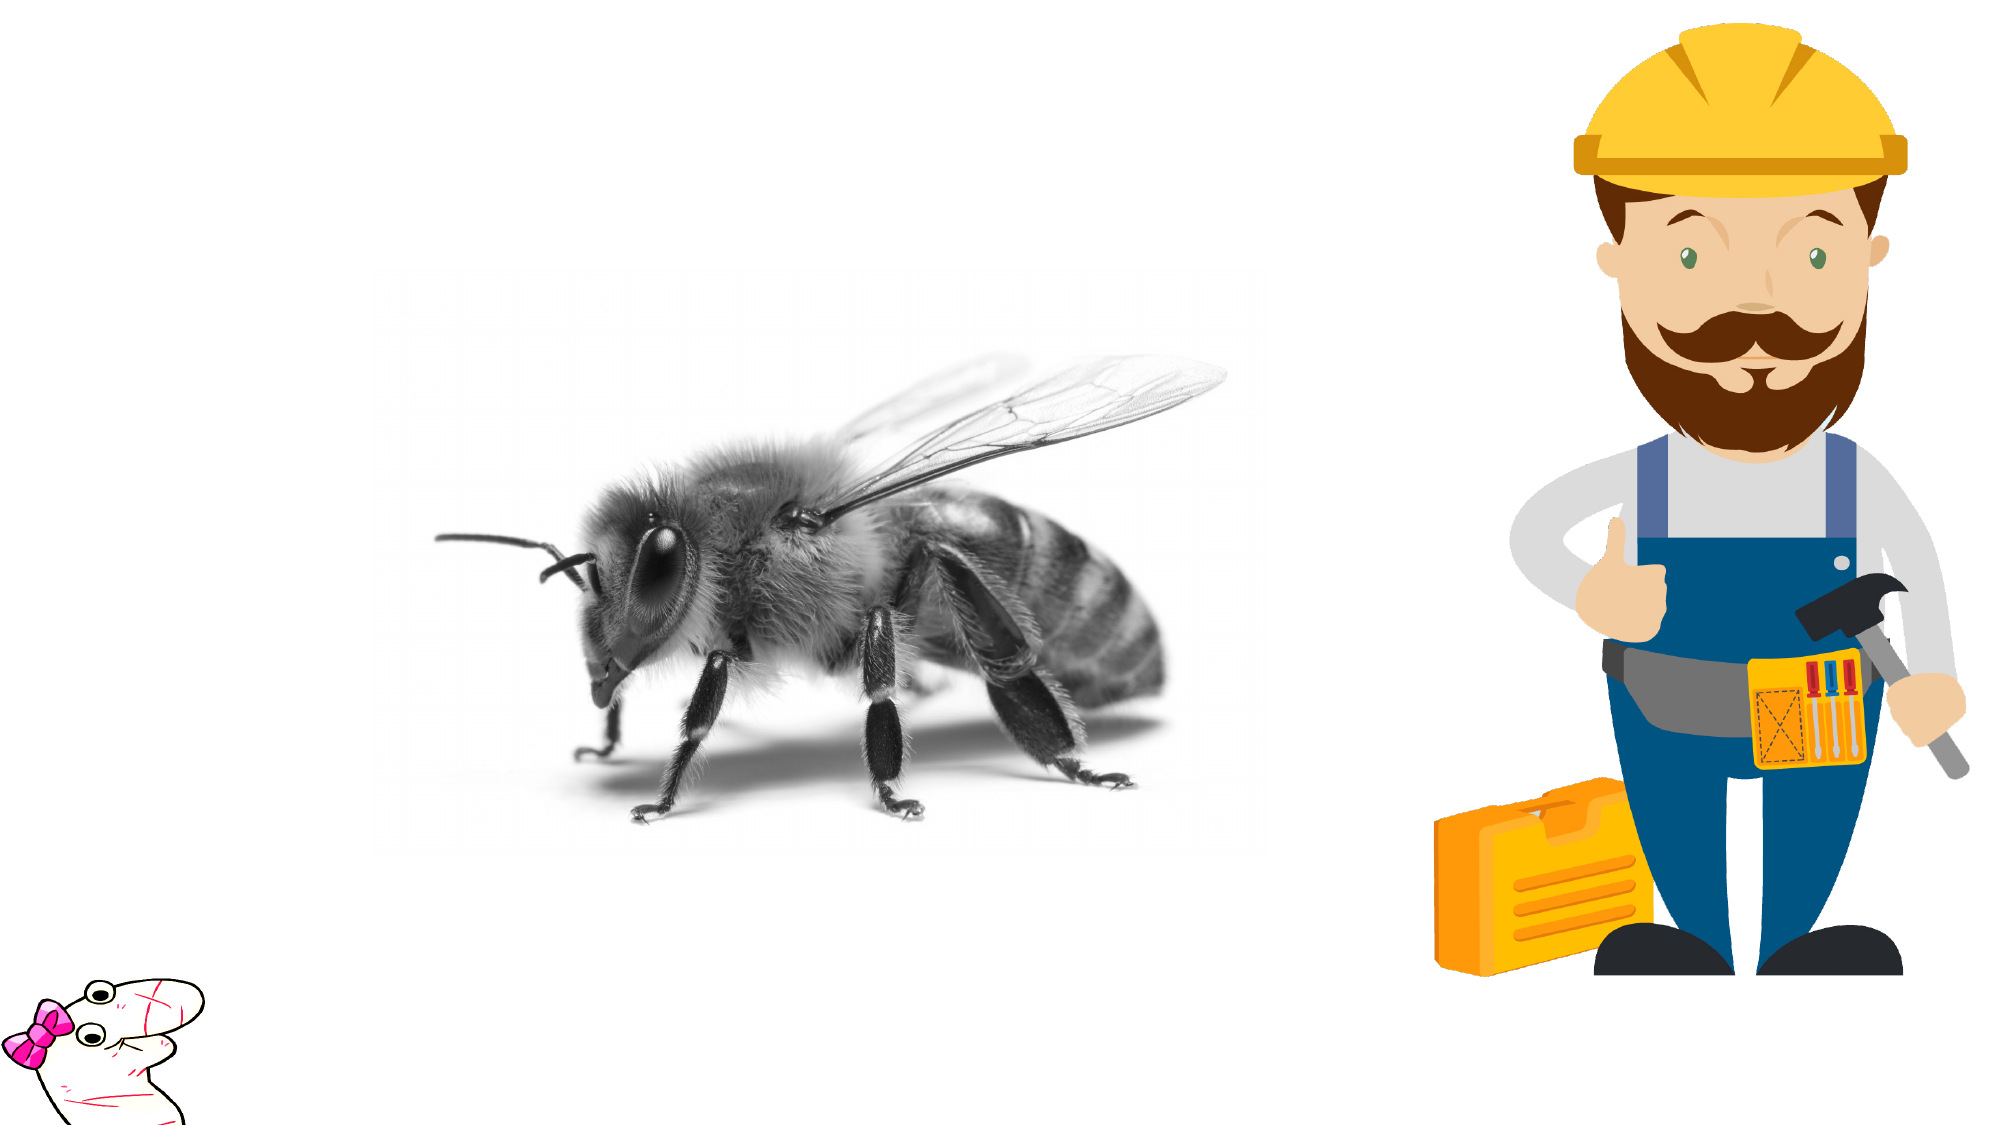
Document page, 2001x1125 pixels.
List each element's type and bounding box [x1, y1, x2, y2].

picture [372, 269, 1266, 856]
picture [0, 976, 206, 1125]
picture [1432, 22, 1970, 977]
